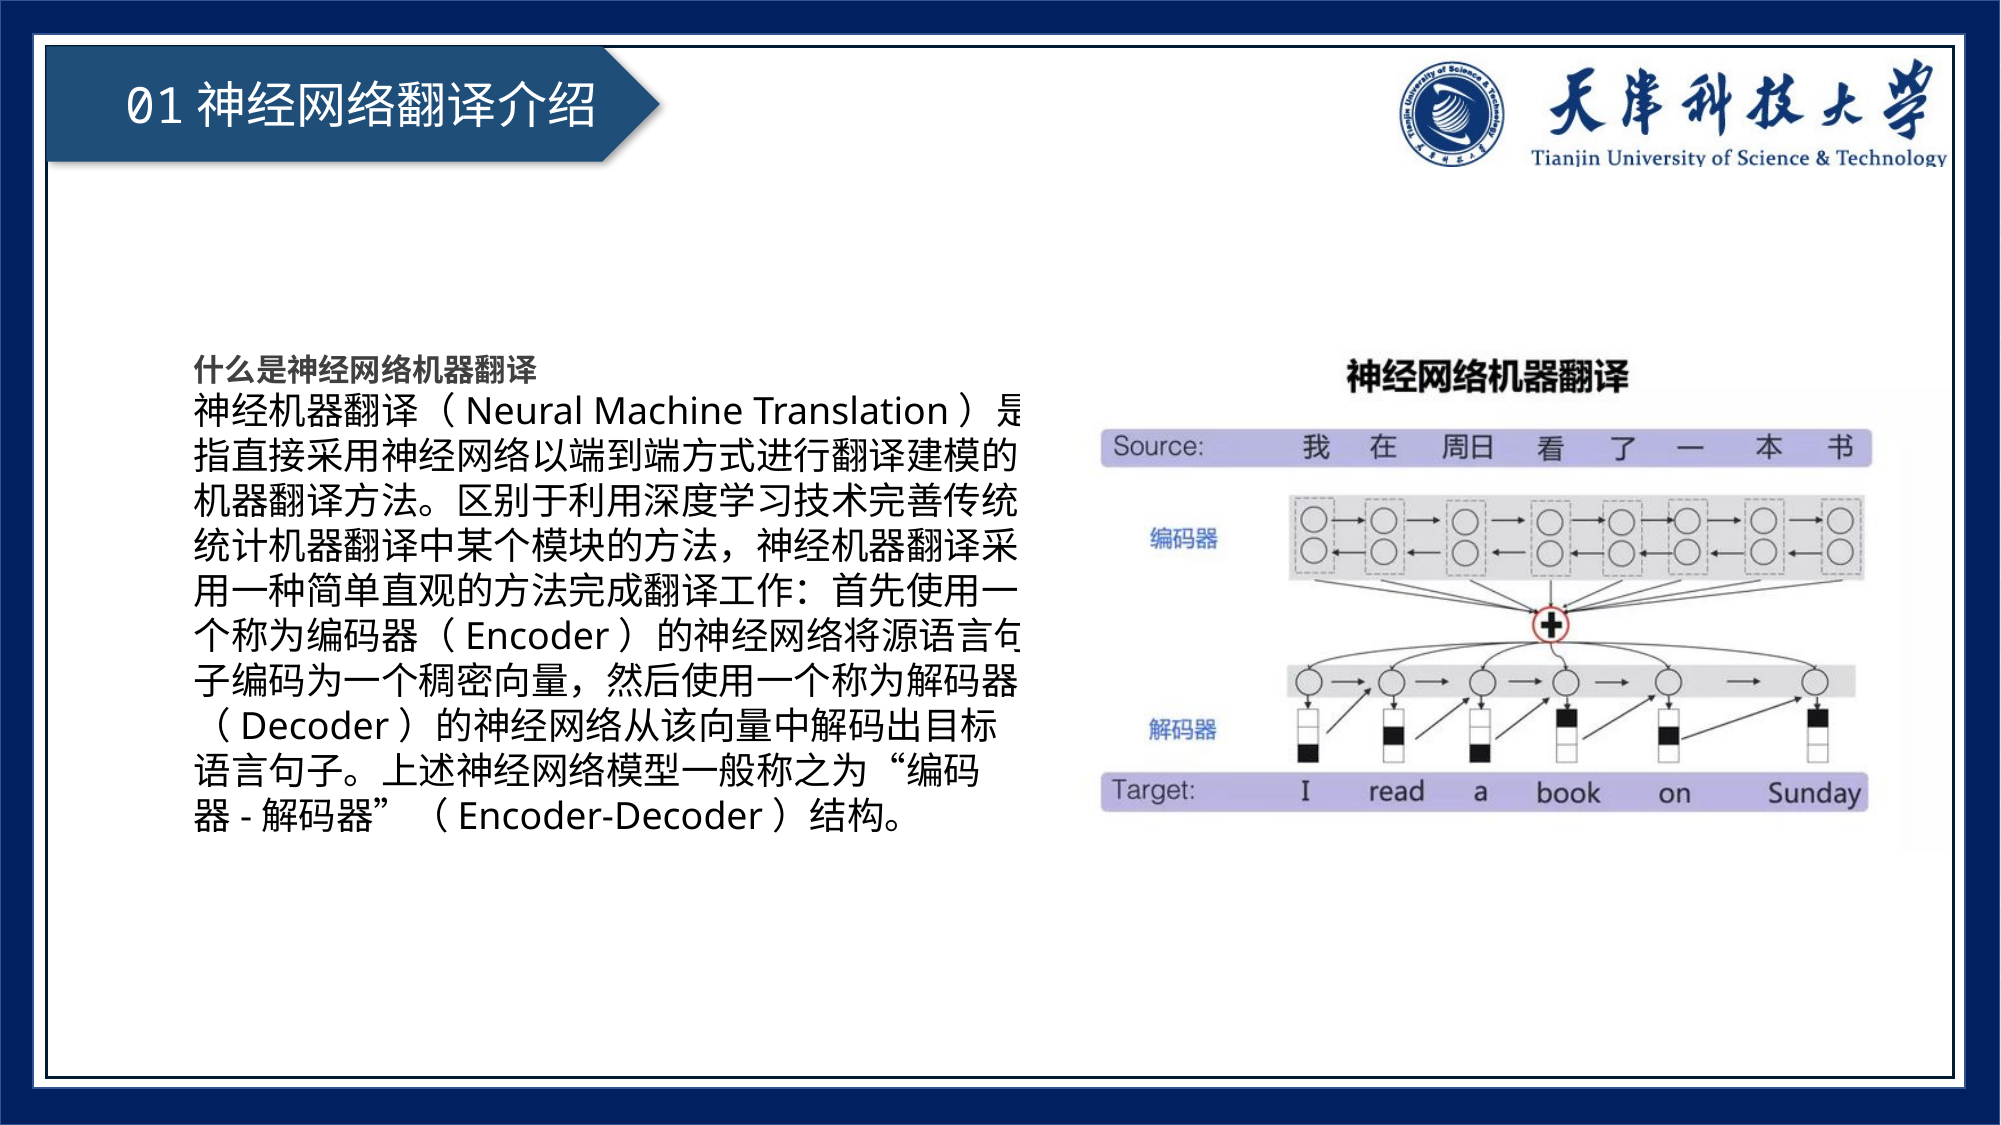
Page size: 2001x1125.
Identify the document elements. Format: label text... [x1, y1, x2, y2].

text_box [46, 46, 660, 162]
picture [1020, 330, 1950, 852]
picture [1397, 55, 1950, 167]
text_box [45, 45, 1954, 1079]
text_box [34, 35, 1964, 1087]
text_box 什么是神经网络机器翻译 神经机器翻译（Neural Machine Translation）是指直接采用神经网络以端到端方式进行翻译建模的机器翻译方法。区别于利用深度学习技术完善传统统计机器翻译中某个模块的方法，神经机器翻译采用一种简单直观的方法完成翻译工作：首先使用一个称为编码器（Encoder）的神经网络将源语言句子编码为一个稠密向量，然后使用一个称为解码器（Decoder）的神经网络从该向量中解码出目标语言句子。上述神经网络模型一般称之为“编码器-解码器”（Encoder-Decoder）结构。 [182, 325, 1046, 903]
text_box [0, 0, 2000, 1125]
